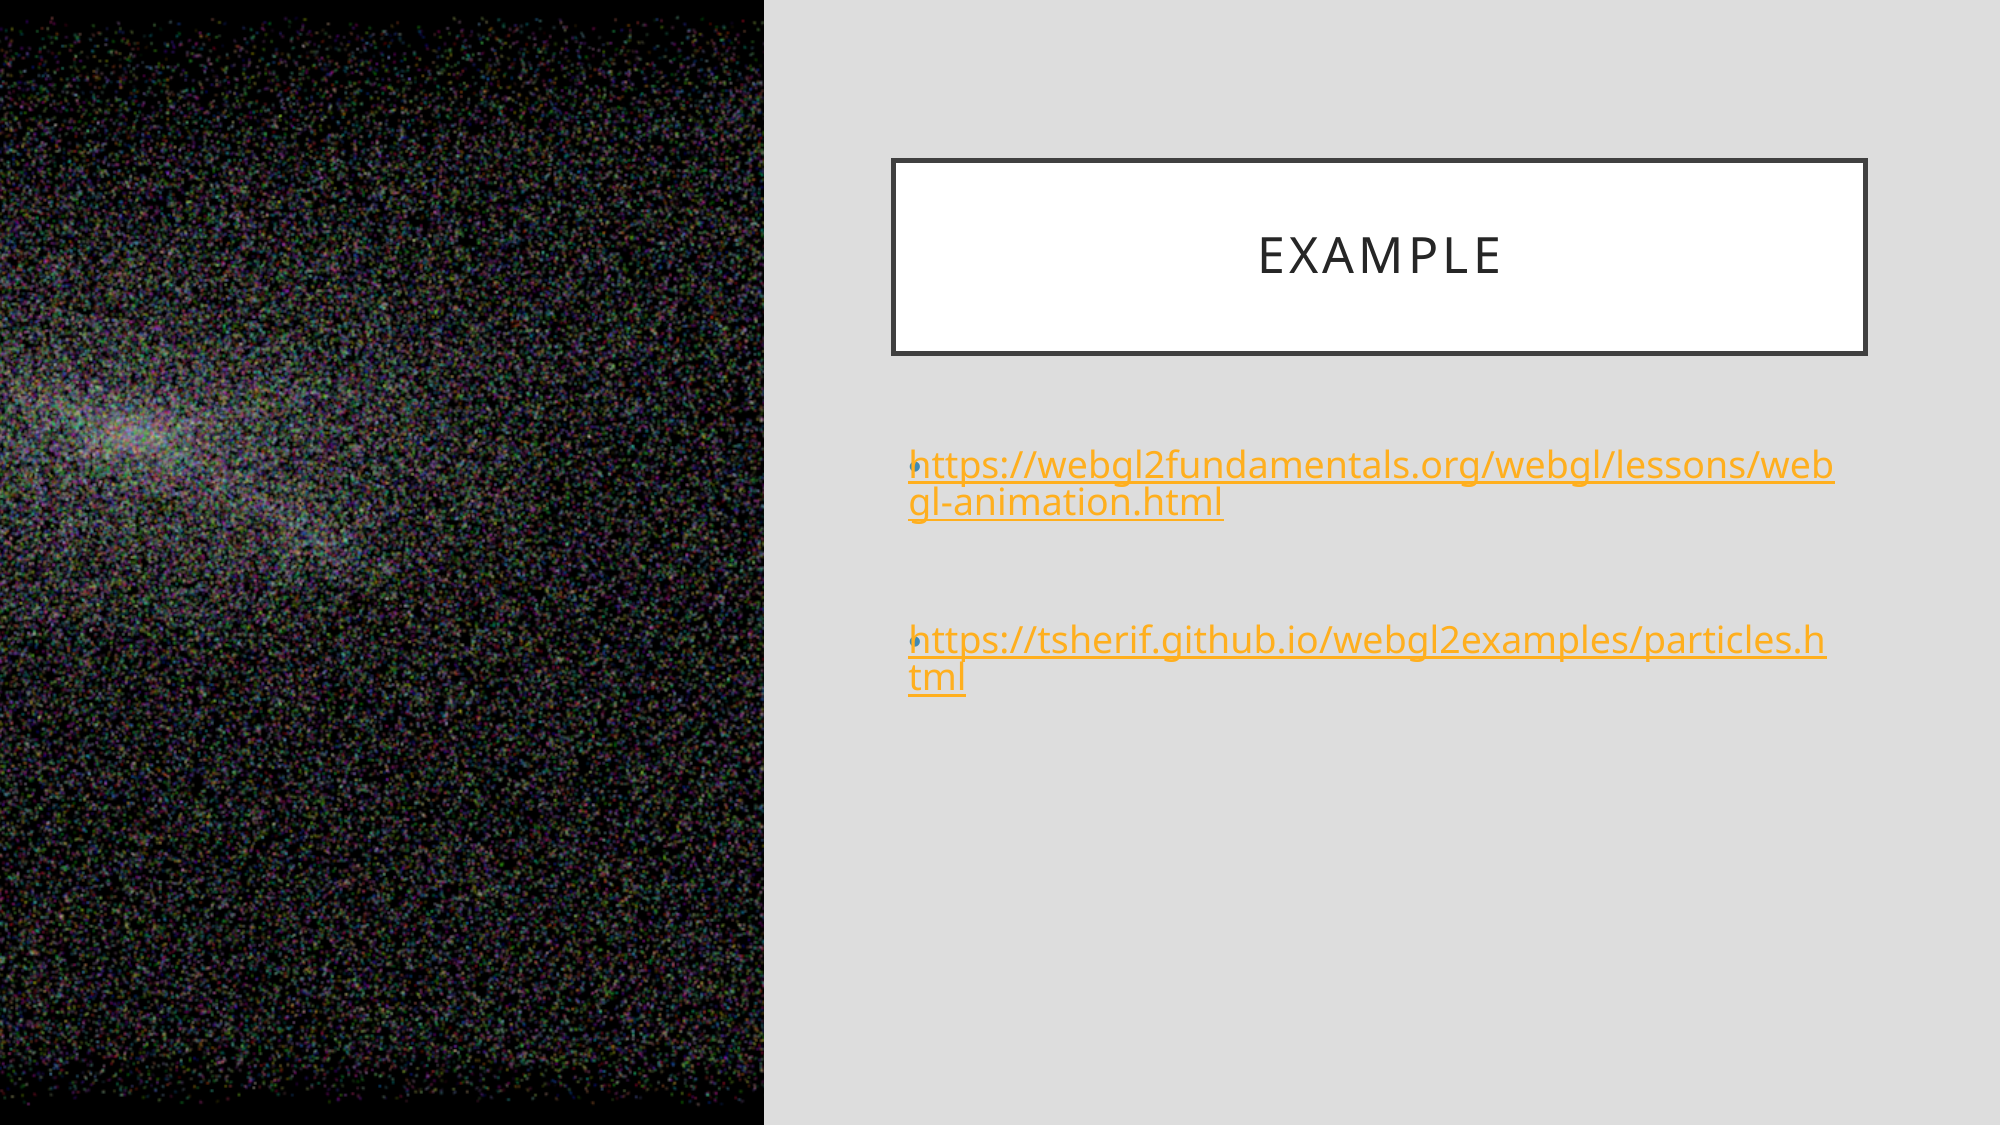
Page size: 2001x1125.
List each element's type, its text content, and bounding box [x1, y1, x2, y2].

title example [891, 158, 1868, 356]
text_box https://webgl2fundamentals.org/webgl/lessons/webgl-animation.html https://tsherif.github.io/webgl2examples/particles.html [893, 433, 1866, 968]
picture [0, 0, 764, 1125]
